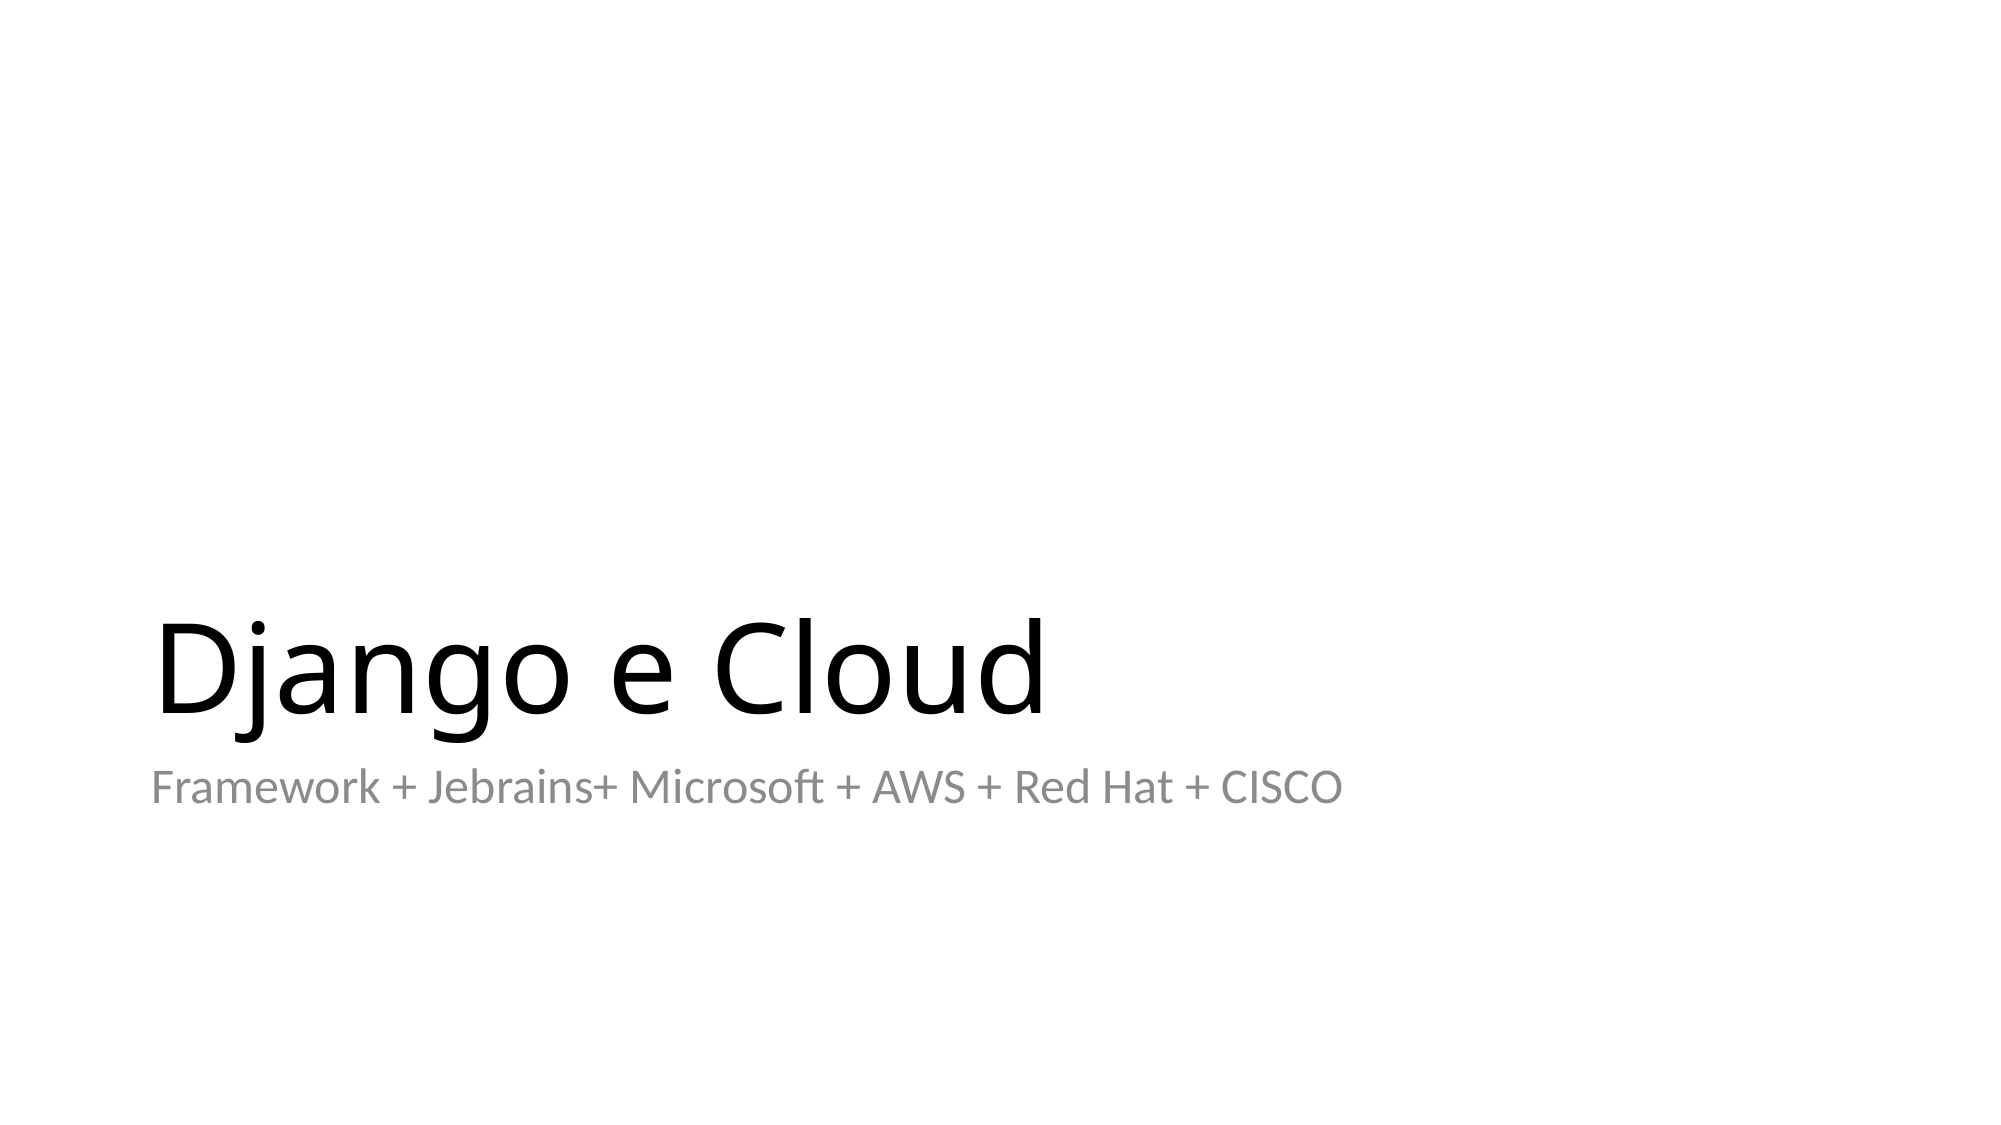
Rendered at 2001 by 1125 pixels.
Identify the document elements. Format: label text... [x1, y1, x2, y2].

title Django e Cloud [136, 280, 1862, 749]
list Framework + Jebrains+ Microsoft + AWS + Red Hat + CISCO [136, 752, 1862, 999]
